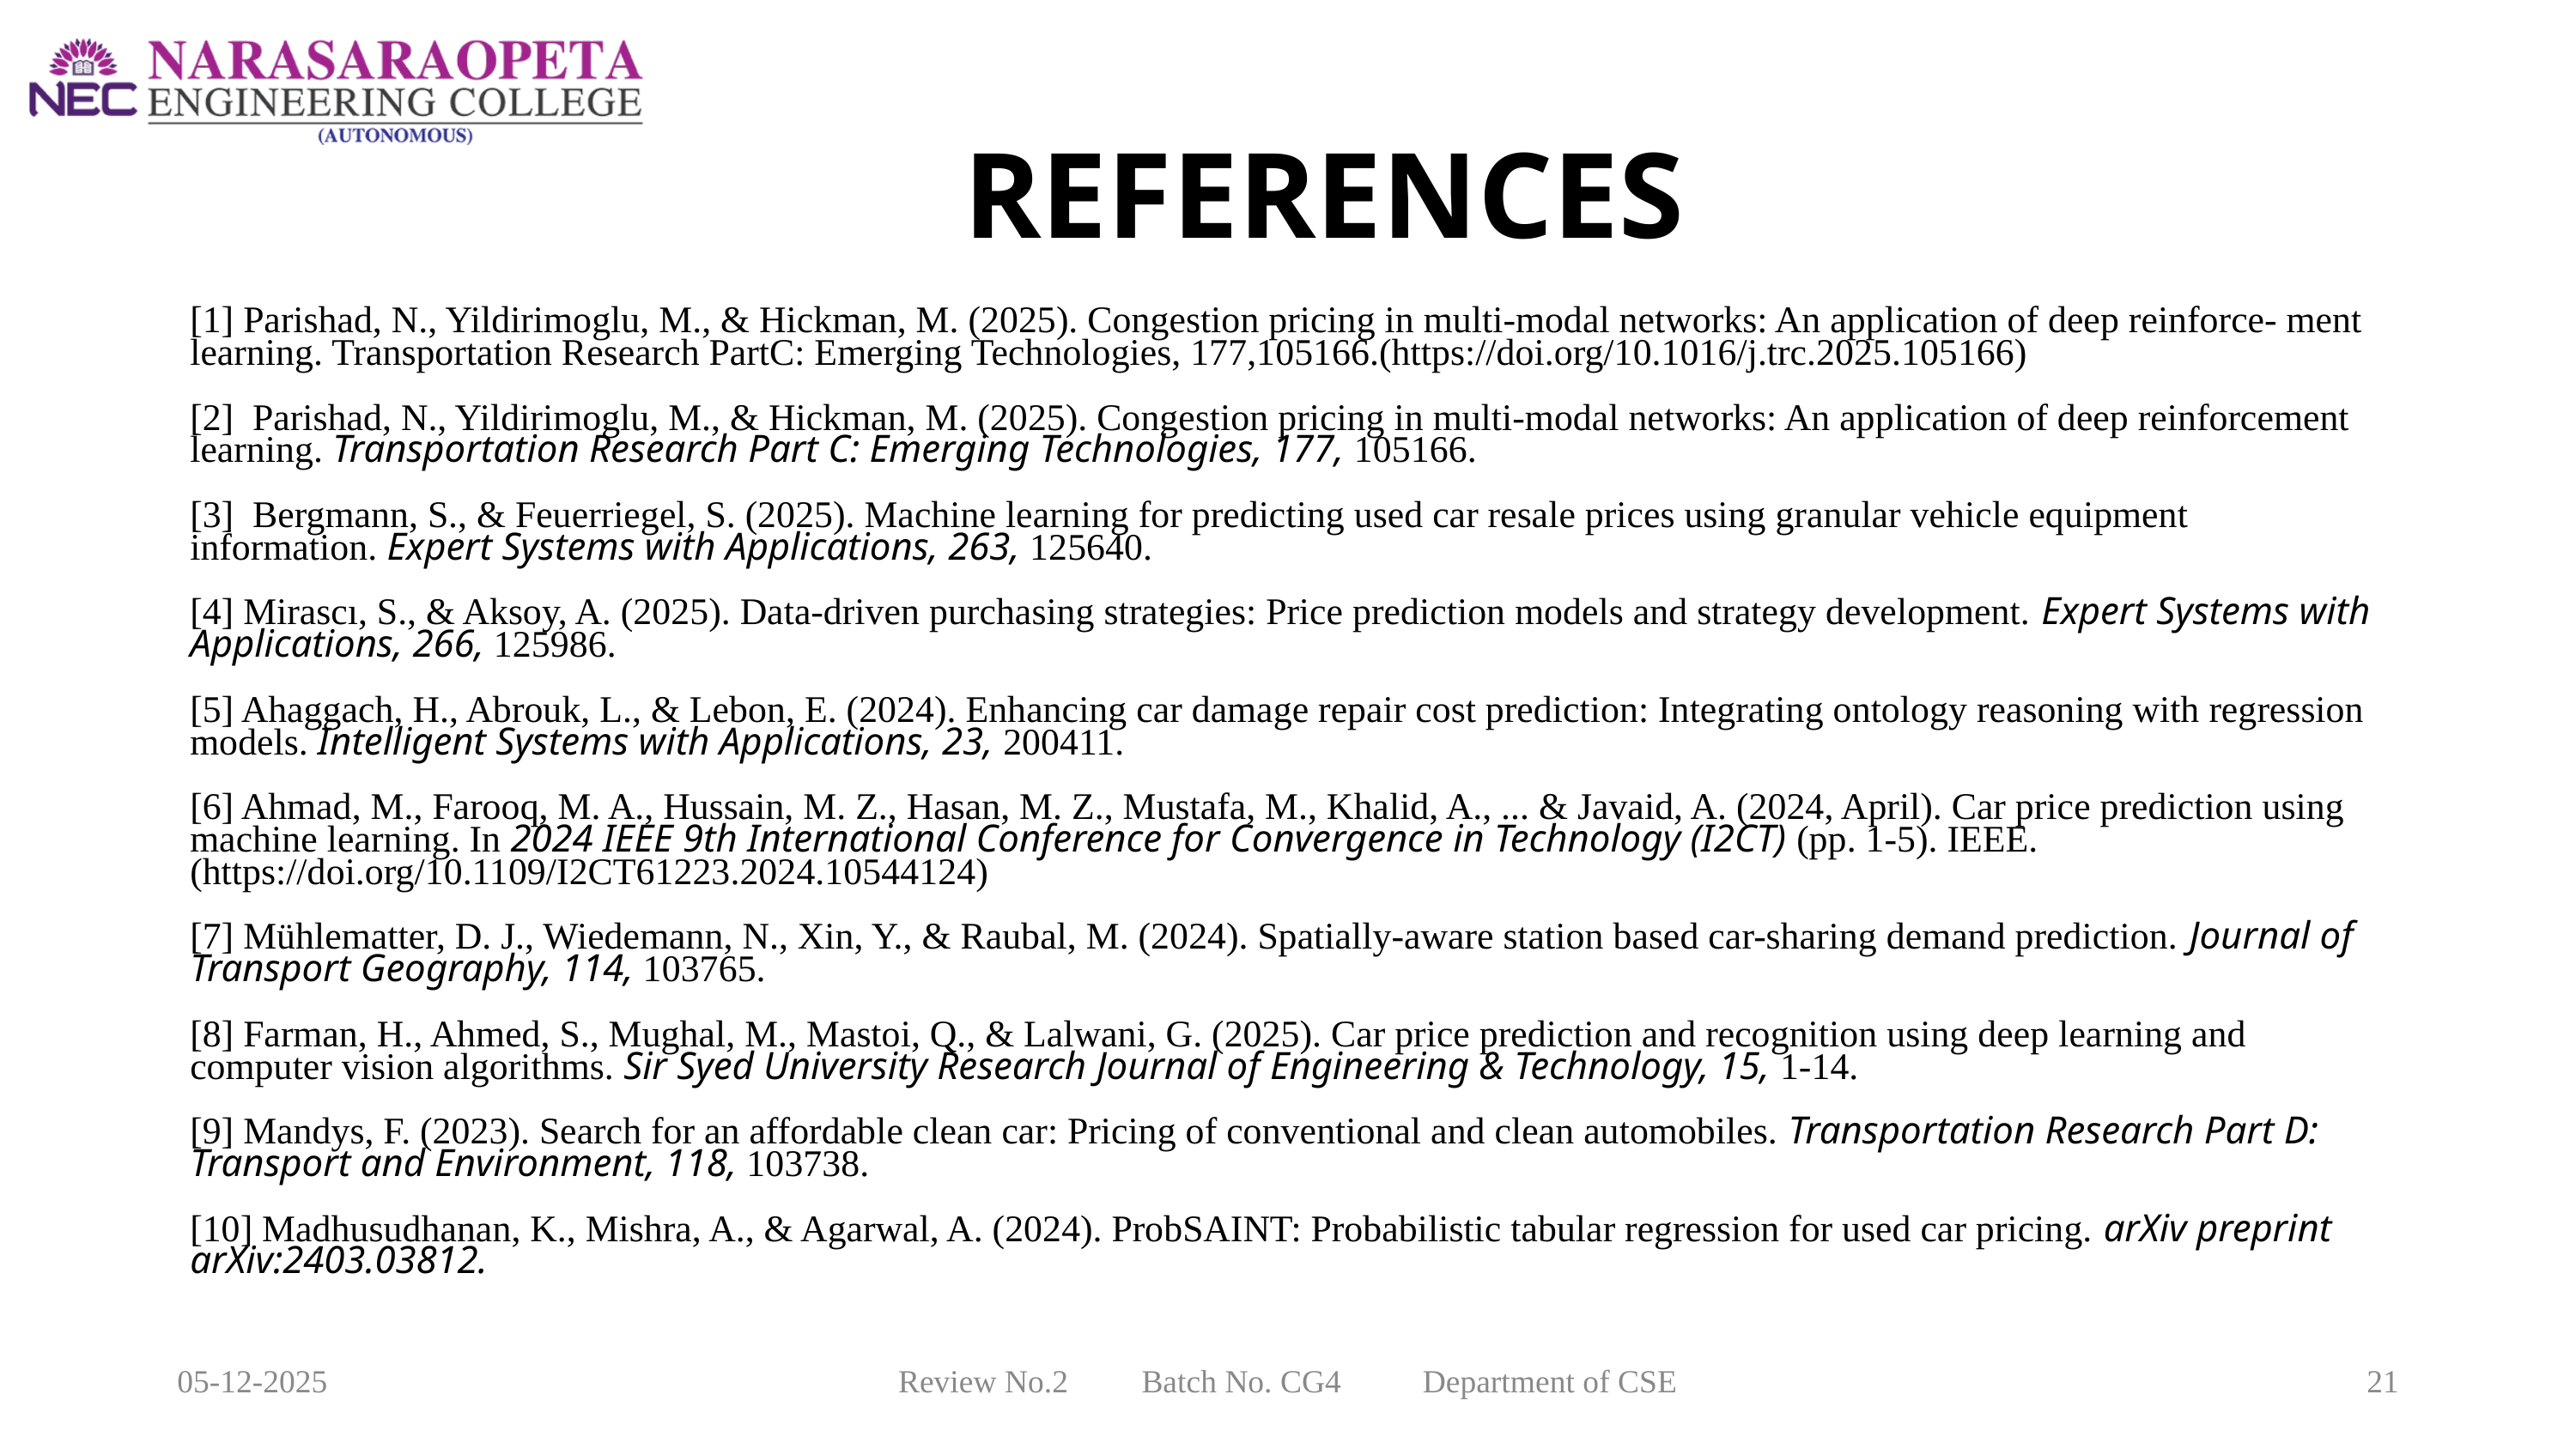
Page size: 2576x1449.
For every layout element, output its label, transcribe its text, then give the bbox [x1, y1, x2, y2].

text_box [249, 76, 2399, 316]
text_box [29, 38, 643, 145]
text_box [853, 1342, 1723, 1421]
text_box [176, 1342, 757, 1421]
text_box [1819, 1342, 2399, 1421]
text_box [1] Parishad, N., Yildirimoglu, M., & Hickman, M. (2025). Congestion pricing in multi-modal networks: An application of deep reinforce- ment learning. Transportation Research PartC: Emerging Technologies, 177,105166.(https://doi.org/10.1016/j.trc.2025.105166) [2] Parishad, N., Yildirimoglu, M., & Hickman, M. (2025). Congestion pricing in multi-modal networks: An application of deep reinforcement learning. Transportation Research Part C: Emerging Technologies, 177, 105166. [3] Bergmann, S., & Feuerriegel, S. (2025). Machine learning for predicting used car resale prices using granular vehicle equipment information. Expert Systems with Applications, 263, 125640. [4] Mirascı, S., & Aksoy, A. (2025). Data-driven purchasing strategies: Price prediction models and strategy development. Expert Systems with Applications, 266, 125986. [5] Ahaggach, H., Abrouk, L., & Lebon, E. (2024). Enhancing car damage repair cost prediction: Integrating ontology reasoning with regression models. Intelligent Systems with Applications, 23, 200411. [6] Ahmad, M., Farooq, M. A., Hussain, M. Z., Hasan, M. Z., Mustafa, M., Khalid, A., ... & Javaid, A. (2024, April). Car price prediction using machine learning. In 2024 IEEE 9th International Conference for Convergence in Technology (I2CT) (pp. 1-5). IEEE. (https://doi.org/10.1109/I2CT61223.2024.10544124) [7] Mühlematter, D. J., Wiedemann, N., Xin, Y., & Raubal, M. (2024). Spatially-aware station based car-sharing demand prediction. Journal of Transport Geography, 114, 103765. [8] Farman, H., Ahmed, S., Mughal, M., Mastoi, Q., & Lalwani, G. (2025). Car price prediction and recognition using deep learning and computer vision algorithms. Sir Syed University Research Journal of Engineering & Technology, 15, 1-14. [9] Mandys, F. (2023). Search for an affordable clean car: Pricing of conventional and clean automobiles. Transportation Research Part D: Transport and Environment, 118, 103738. [10] Madhusudhanan, K., Mishra, A., & Agarwal, A. (2024). ProbSAINT: Probabilistic tabular regression for used car pricing. arXiv preprint arXiv:2403.03812. [190, 307, 2386, 1314]
